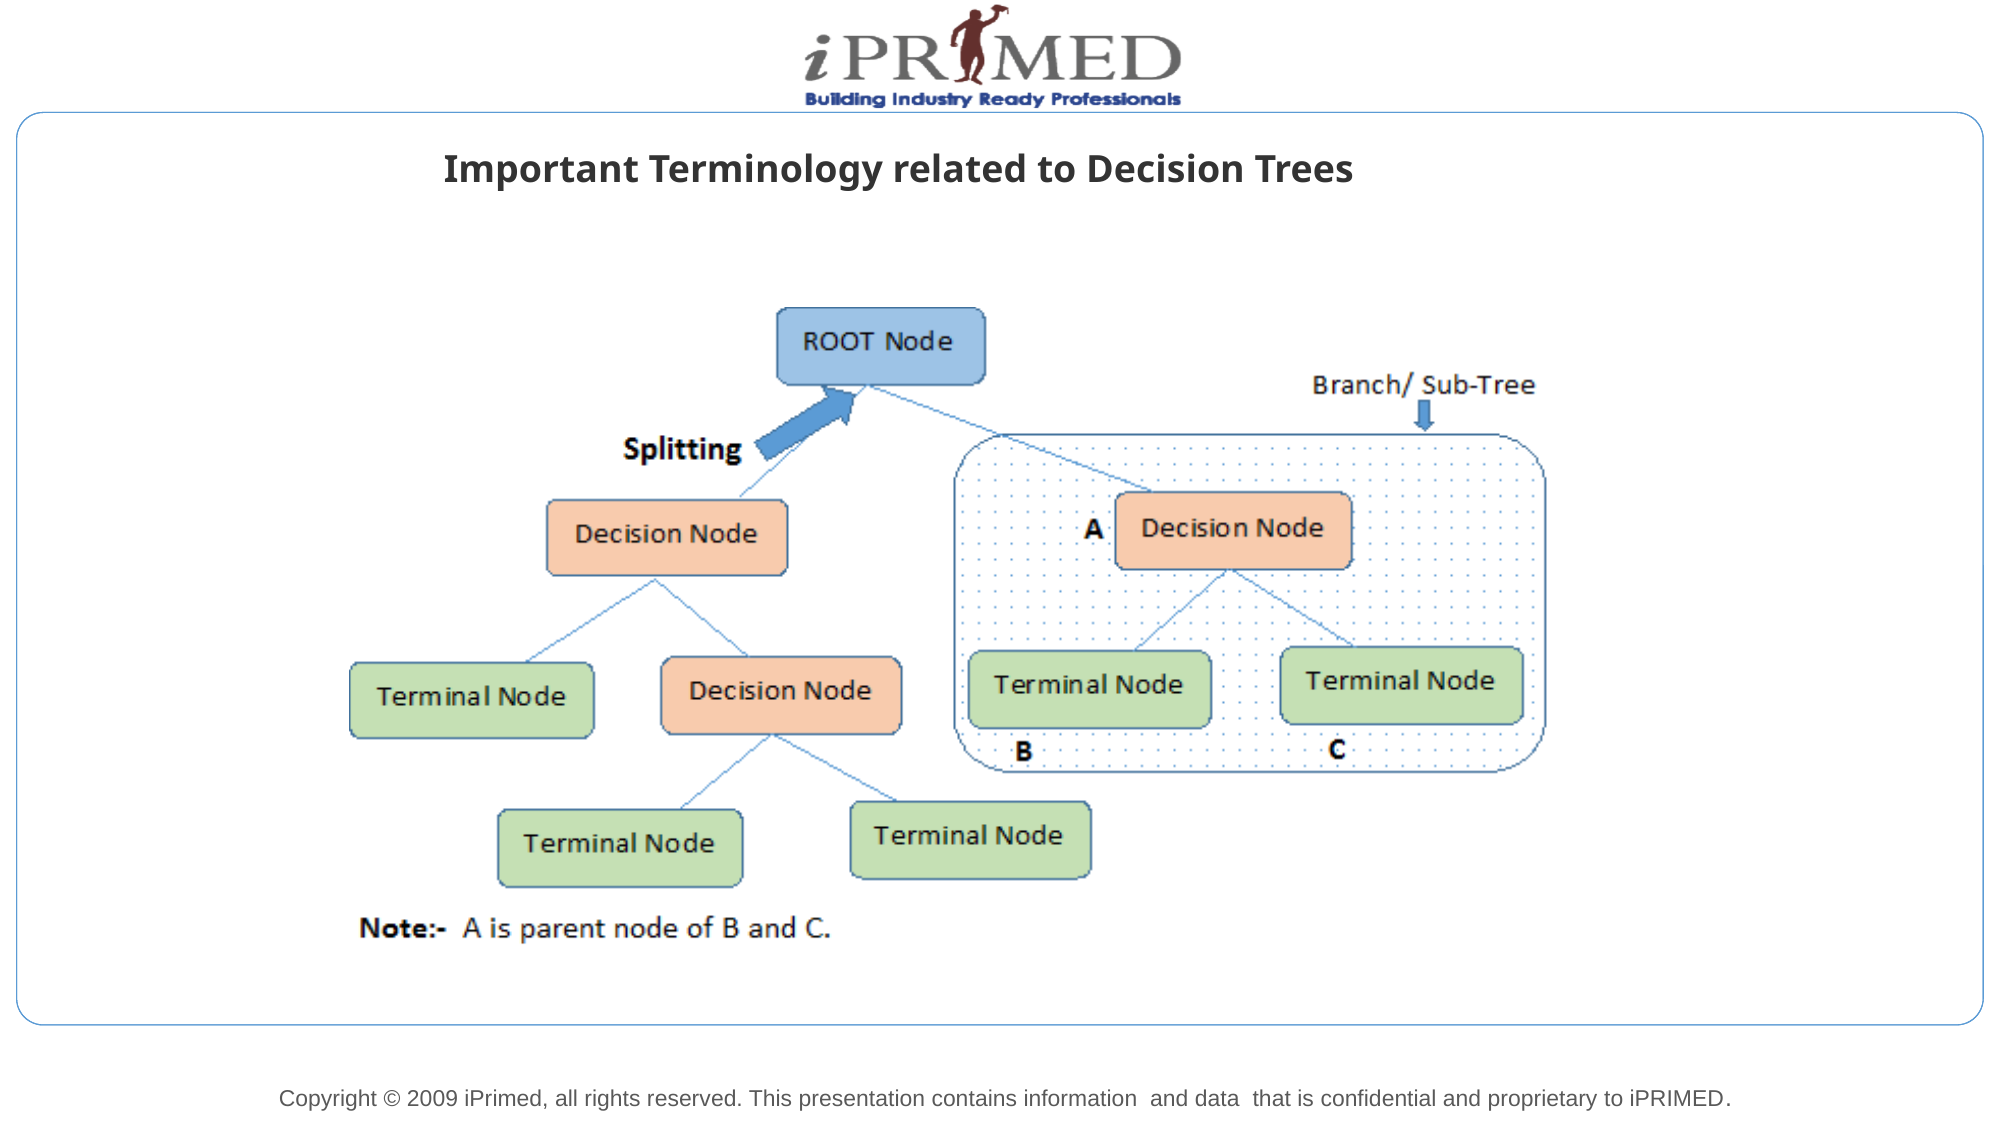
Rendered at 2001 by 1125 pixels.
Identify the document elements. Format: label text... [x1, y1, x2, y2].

picture [349, 307, 1555, 955]
picture [783, 0, 1200, 111]
text_box [30, 137, 1955, 199]
text_box Important Terminology related to Decision Trees [429, 137, 1370, 198]
